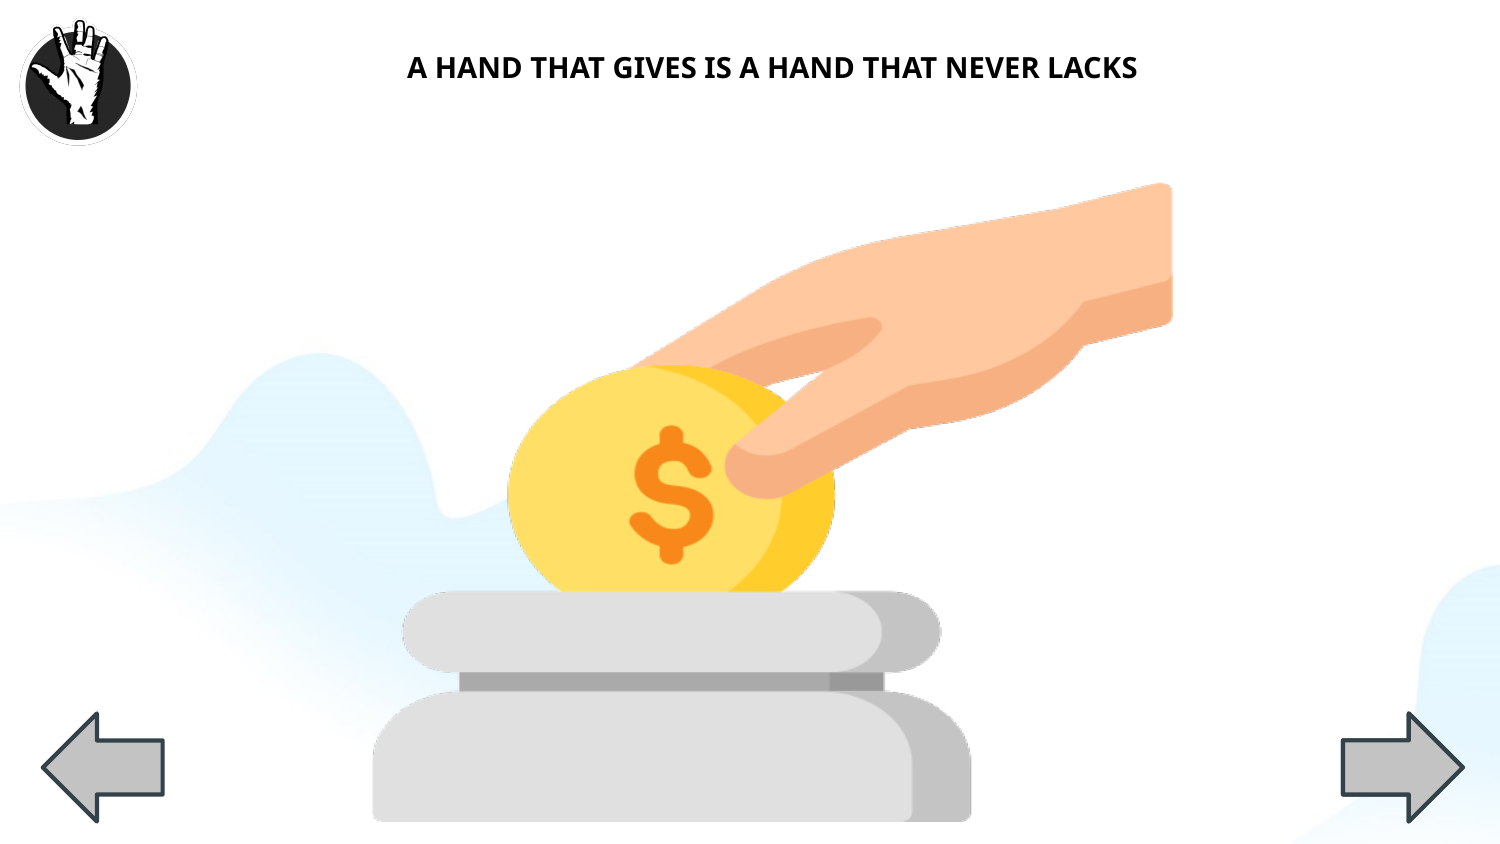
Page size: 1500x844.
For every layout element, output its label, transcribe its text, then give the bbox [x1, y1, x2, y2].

text_box A HAND THAT GIVES IS A HAND THAT NEVER LACKS [310, 42, 1236, 92]
text_box [1340, 711, 1465, 824]
text_box [40, 711, 165, 824]
picture [0, 0, 1500, 844]
